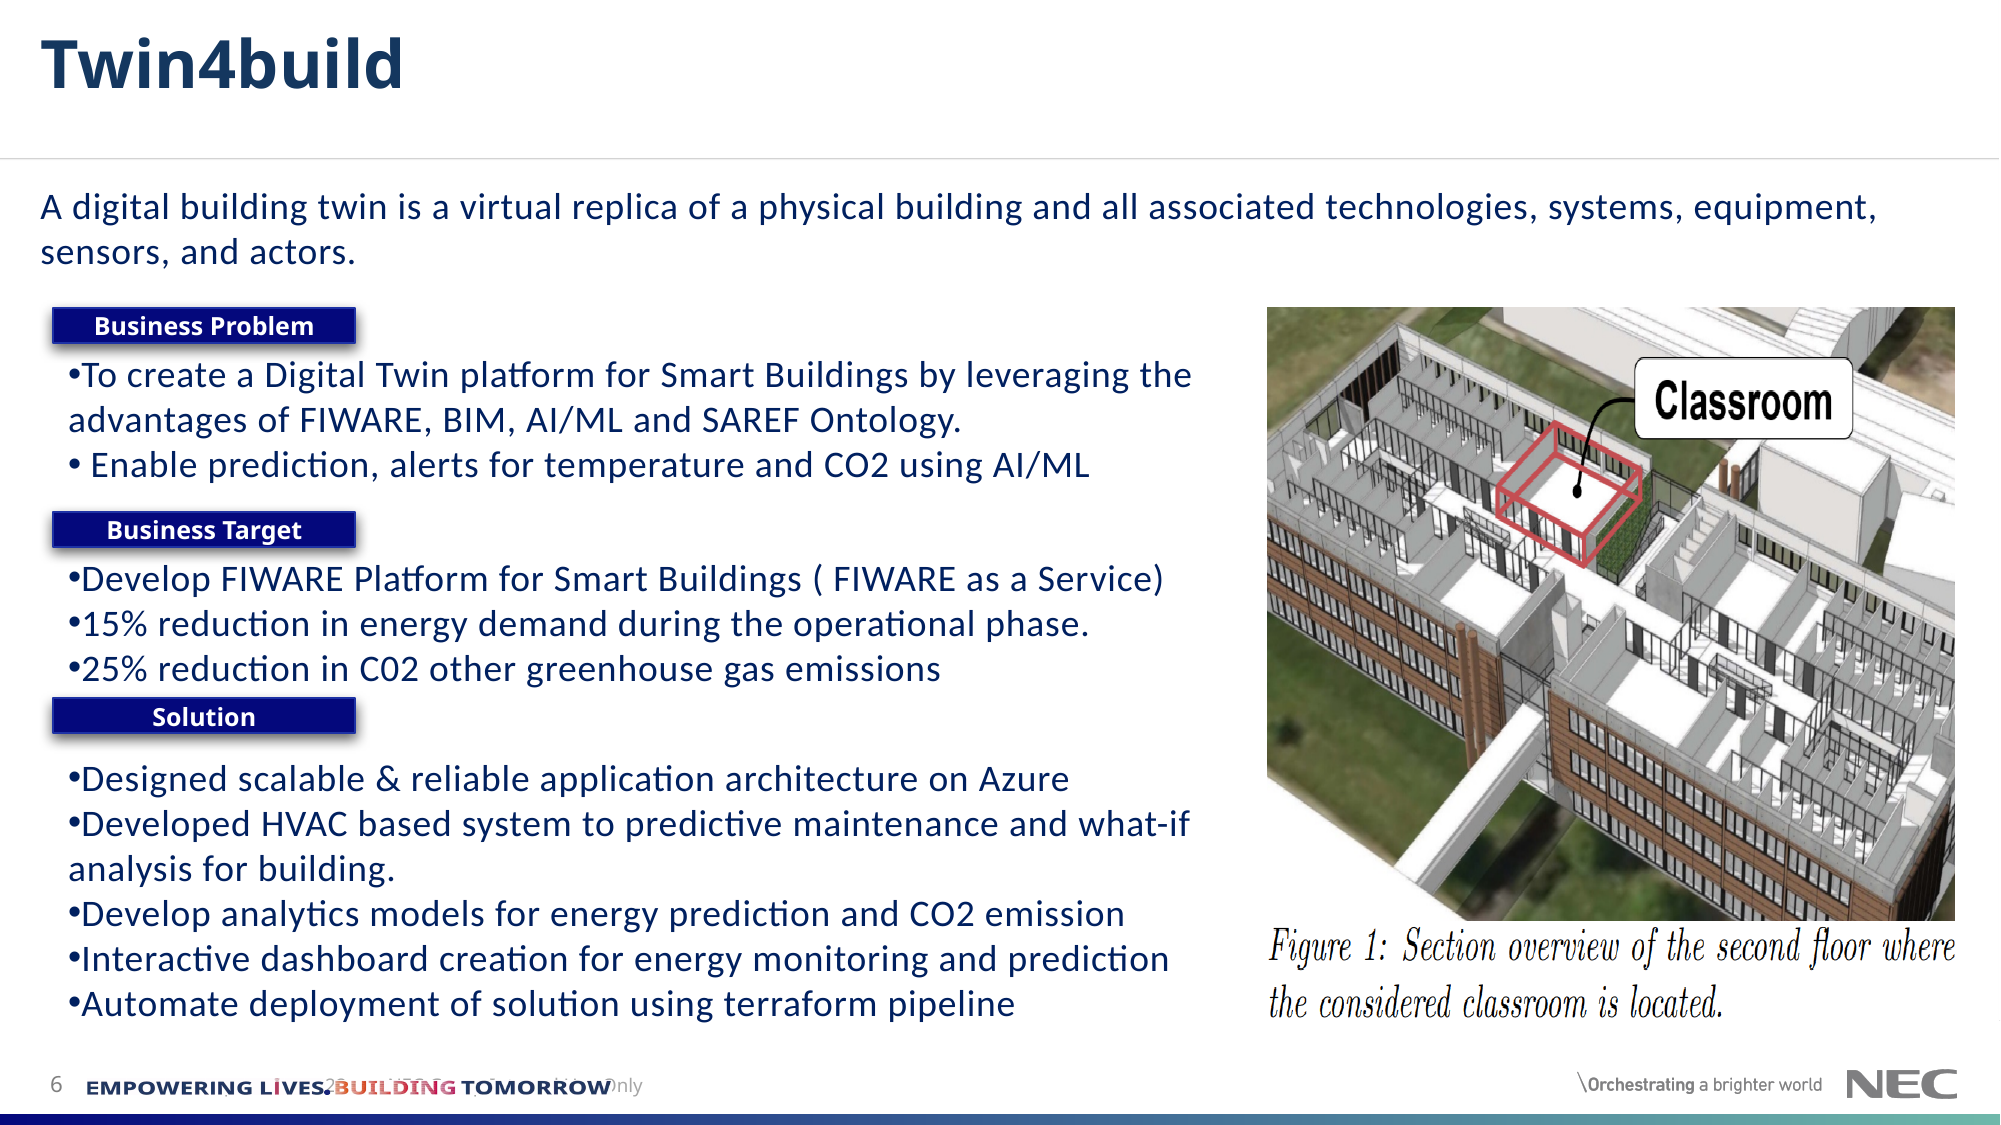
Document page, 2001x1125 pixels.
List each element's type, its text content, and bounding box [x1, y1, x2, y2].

text_box To create a Digital Twin platform for Smart Buildings by leveraging the advantages of FIWARE, BIM, AI/ML and SAREF Ontology. Enable prediction, alerts for temperature and CO2 using AI/ML [53, 343, 1239, 493]
text_box Business Problem [52, 307, 356, 344]
text_box Business Target [52, 511, 356, 548]
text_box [86, 1078, 613, 1095]
picture [0, 0, 2001, 1125]
text_box Develop FIWARE Platform for Smart Buildings ( FIWARE as a Service) 15% reduction in energy demand during the operational phase. 25% reduction in C02 other greenhouse gas emissions [53, 546, 1239, 697]
text_box A digital building twin is a virtual replica of a physical building and all associated technologies, systems, equipment, sensors, and actors. [25, 176, 1939, 278]
text_box Designed scalable & reliable application architecture on Azure Developed HVAC based system to predictive maintenance and what-if analysis for building. Develop analytics models for energy prediction and CO2 emission Interactive dashboard creation for energy monitoring and prediction Automate deployment of solution using terraform pipeline [53, 746, 1239, 1031]
text_box Solution [52, 697, 356, 734]
title Twin4build [25, 16, 1939, 118]
